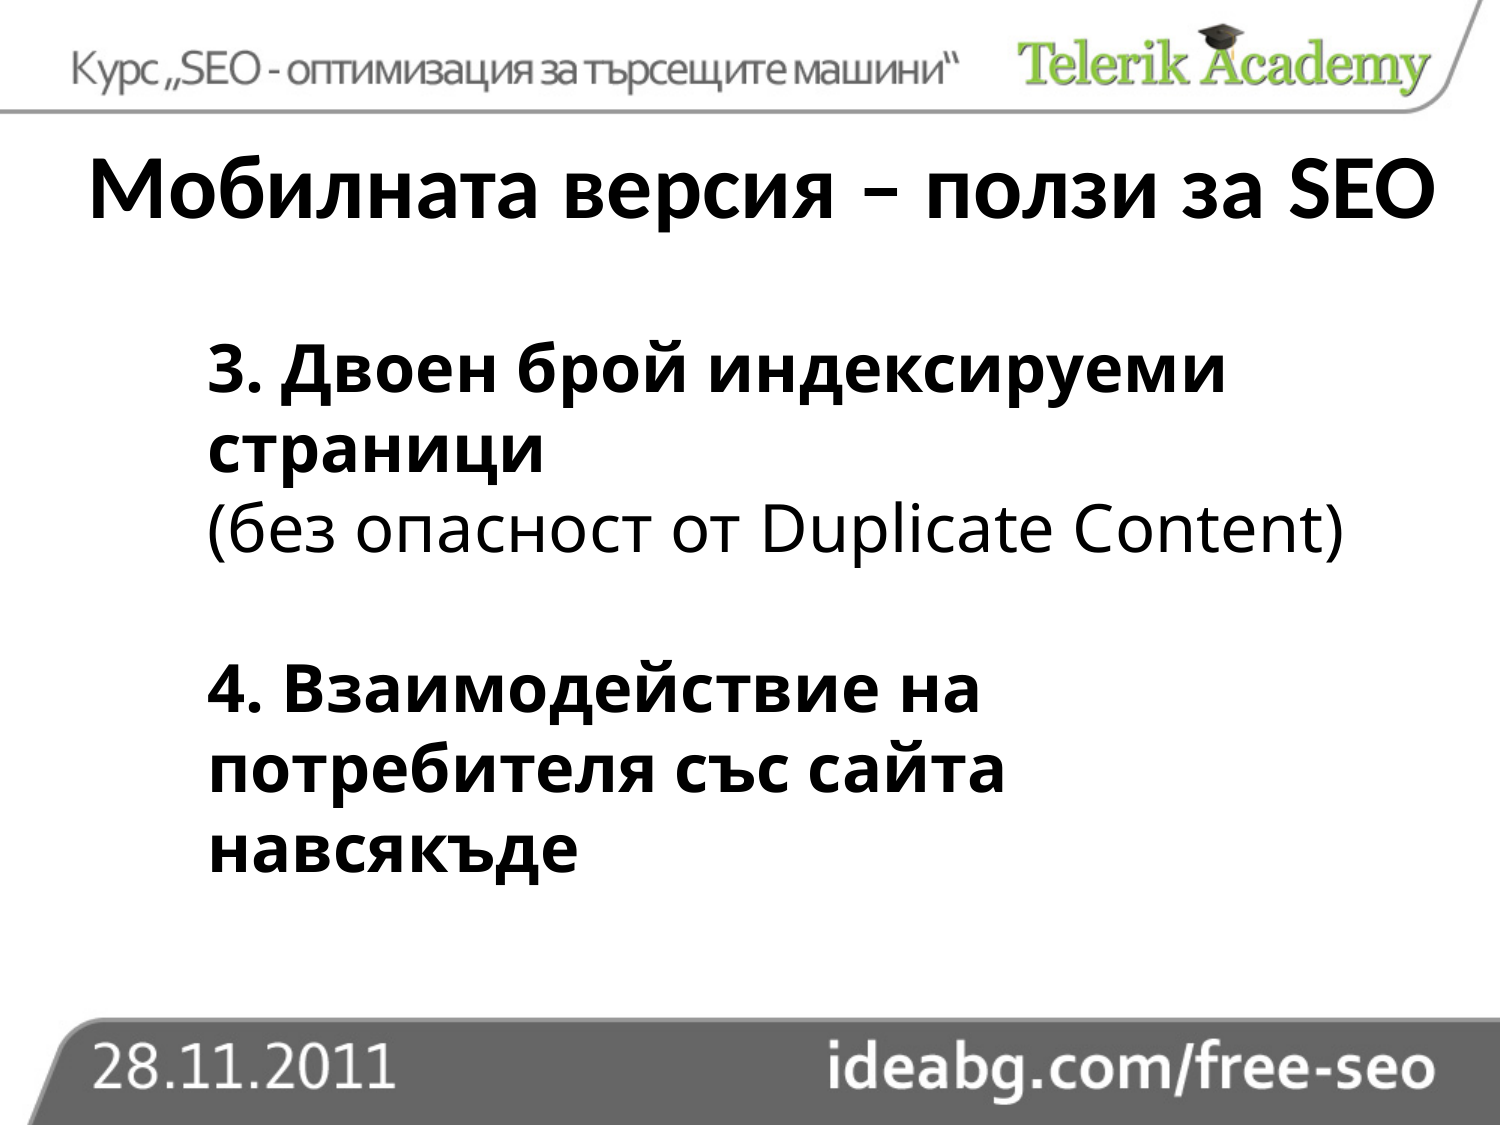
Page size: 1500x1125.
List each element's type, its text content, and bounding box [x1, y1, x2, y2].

picture [0, 0, 1500, 1125]
title 3. Двоен брой индексируеми страници (без опасност от Duplicate Content) 4. Взаимодействие на потребителя със сайта навсякъде [117, 318, 1393, 1033]
text_box Мобилната версия – ползи за SEO [49, 117, 1475, 247]
